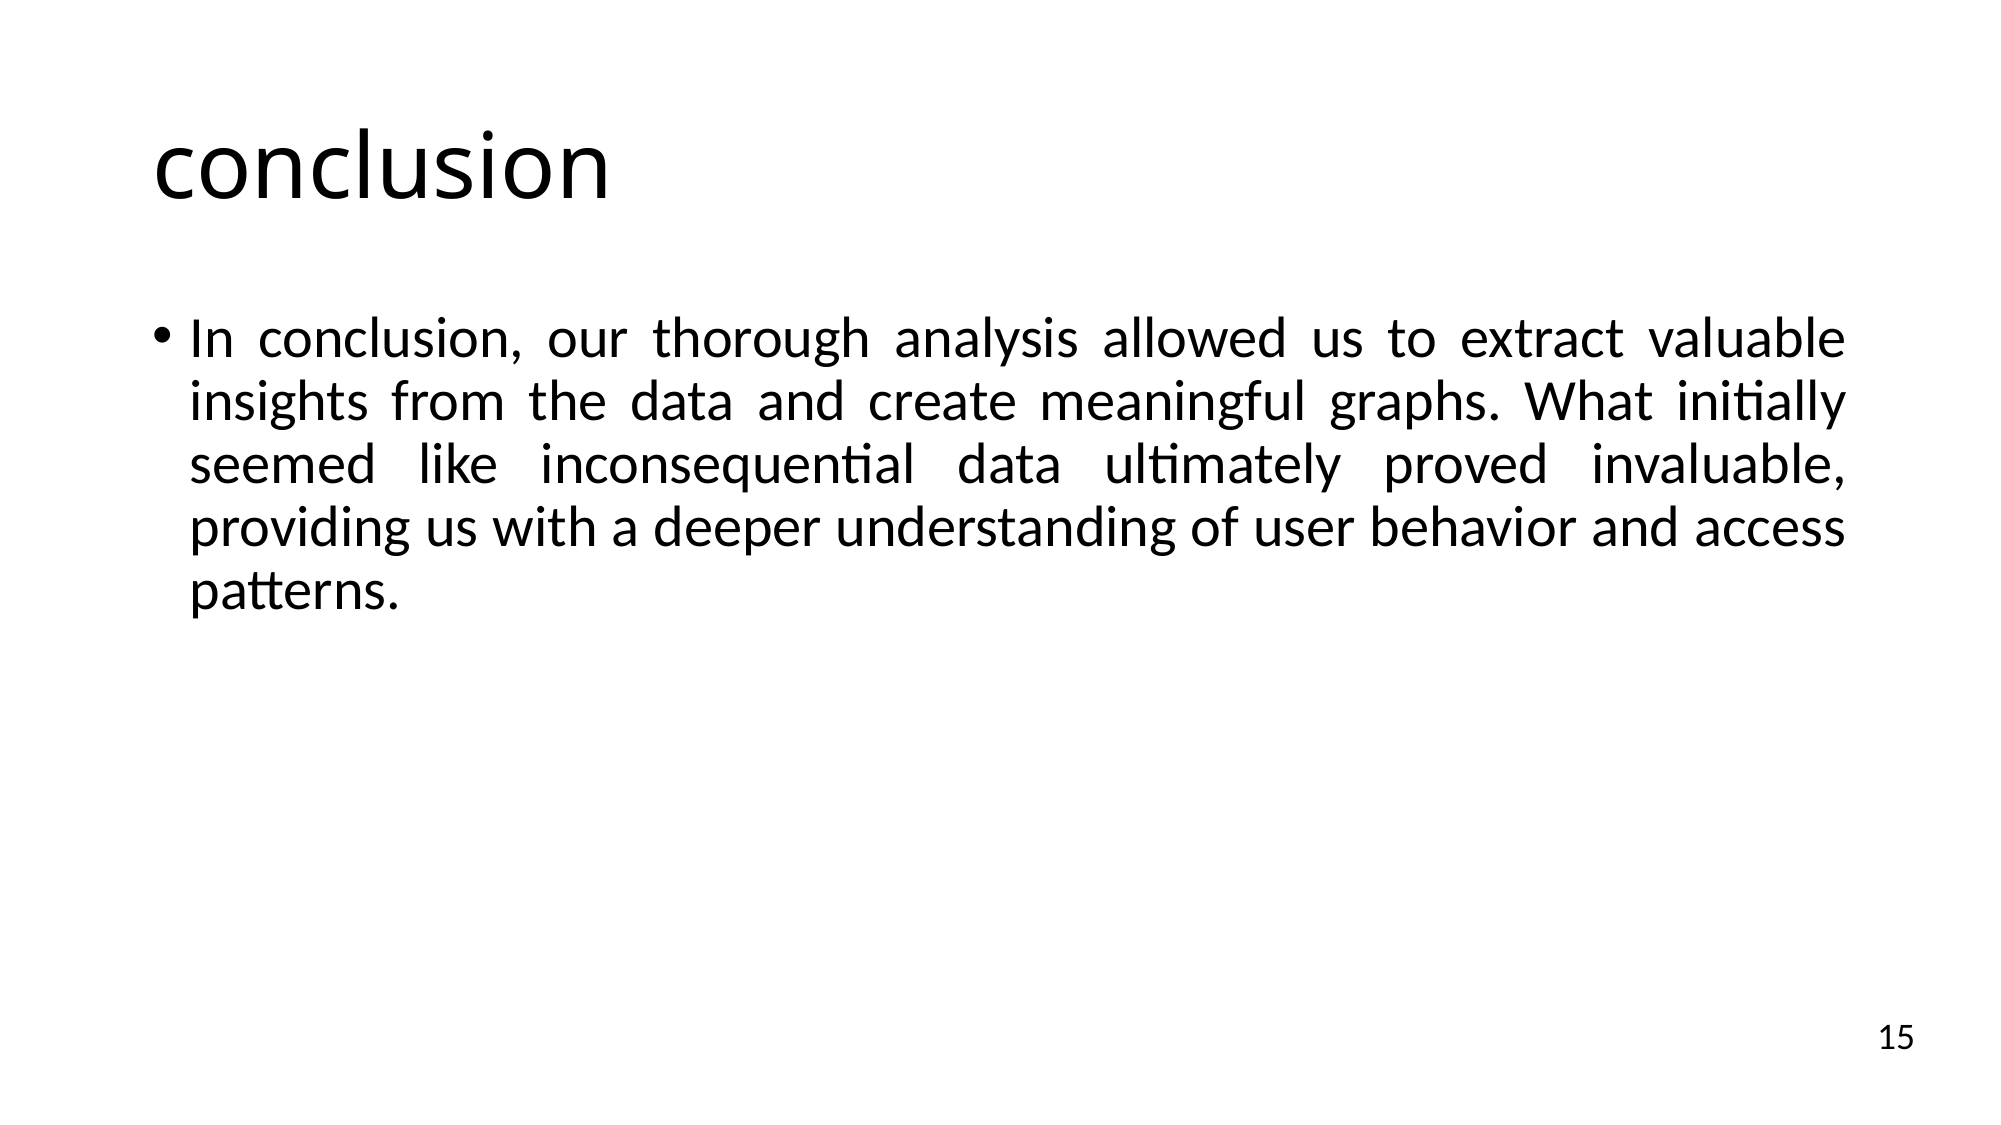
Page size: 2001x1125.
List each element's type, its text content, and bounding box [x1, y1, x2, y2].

title conclusion [137, 59, 1863, 278]
text_box 15 [1862, 1004, 1938, 1065]
list In conclusion, our thorough analysis allowed us to extract valuable insights from the data and create meaningful graphs. What initially seemed like inconsequential data ultimately proved invaluable, providing us with a deeper understanding of user behavior and access patterns. [137, 299, 1863, 1014]
